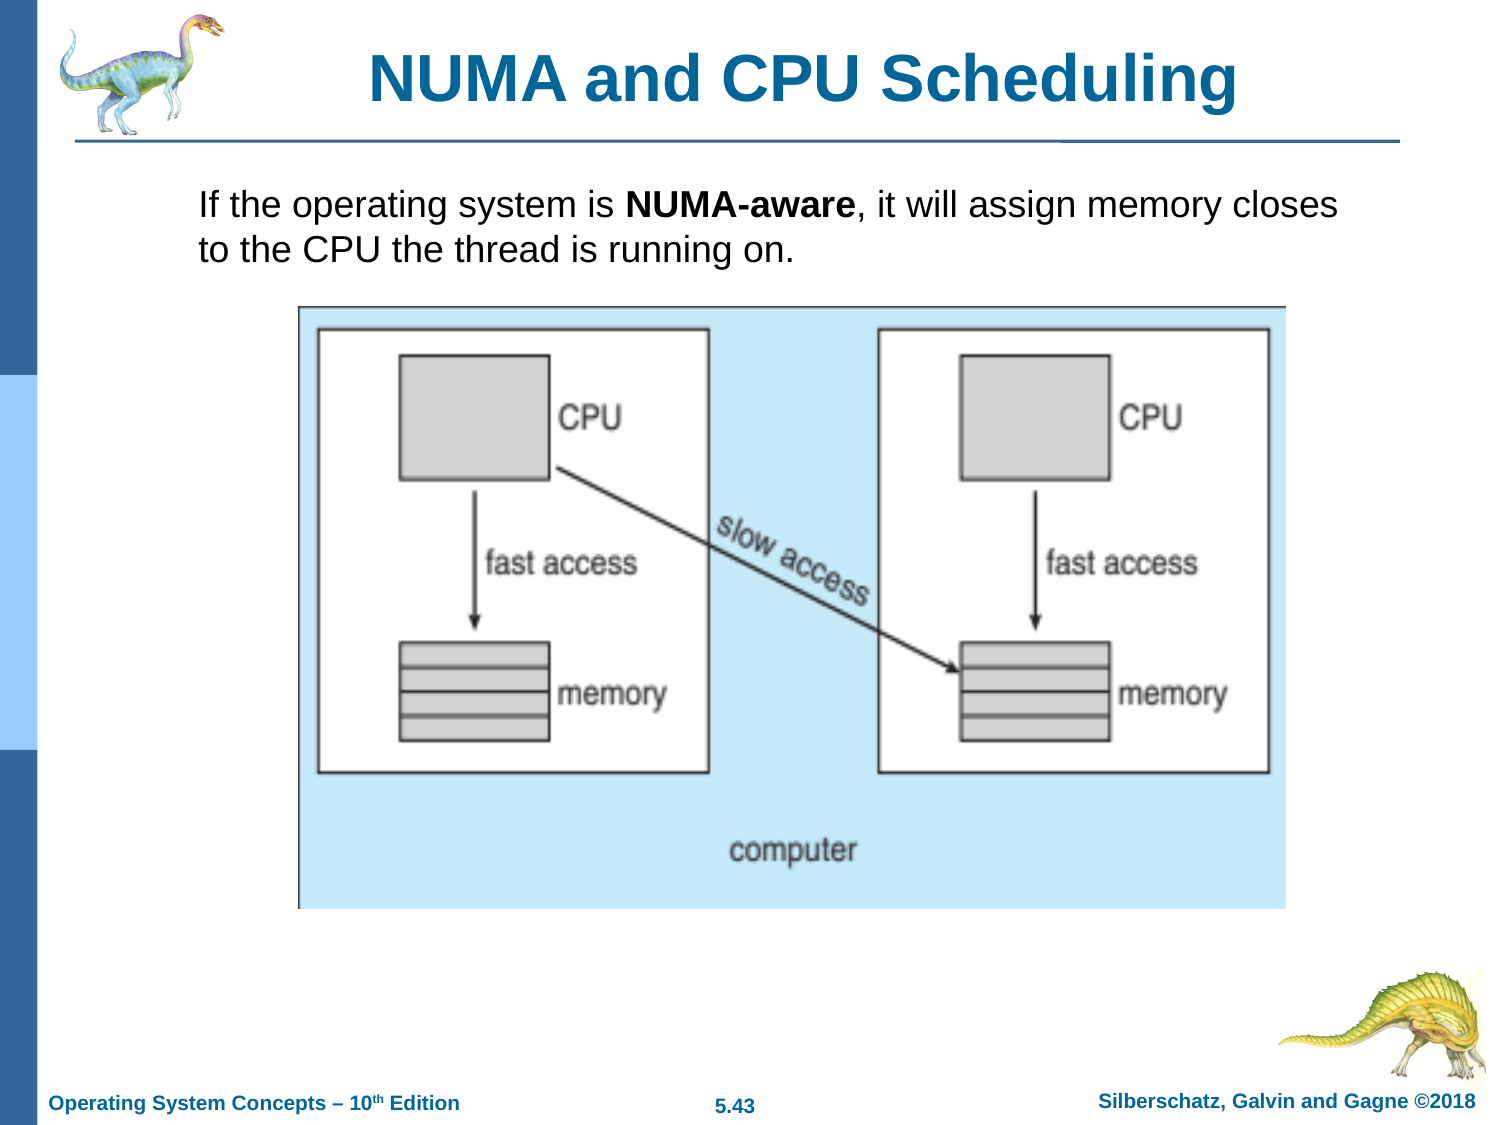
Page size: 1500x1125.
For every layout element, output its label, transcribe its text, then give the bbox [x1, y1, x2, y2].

text_box If the operating system is NUMA-aware, it will assign memory closes to the CPU the thread is running on. [183, 172, 1378, 277]
title NUMA and CPU Scheduling [183, 15, 1425, 123]
picture [46, 0, 243, 149]
picture [1275, 959, 1486, 1090]
picture [297, 306, 1287, 909]
